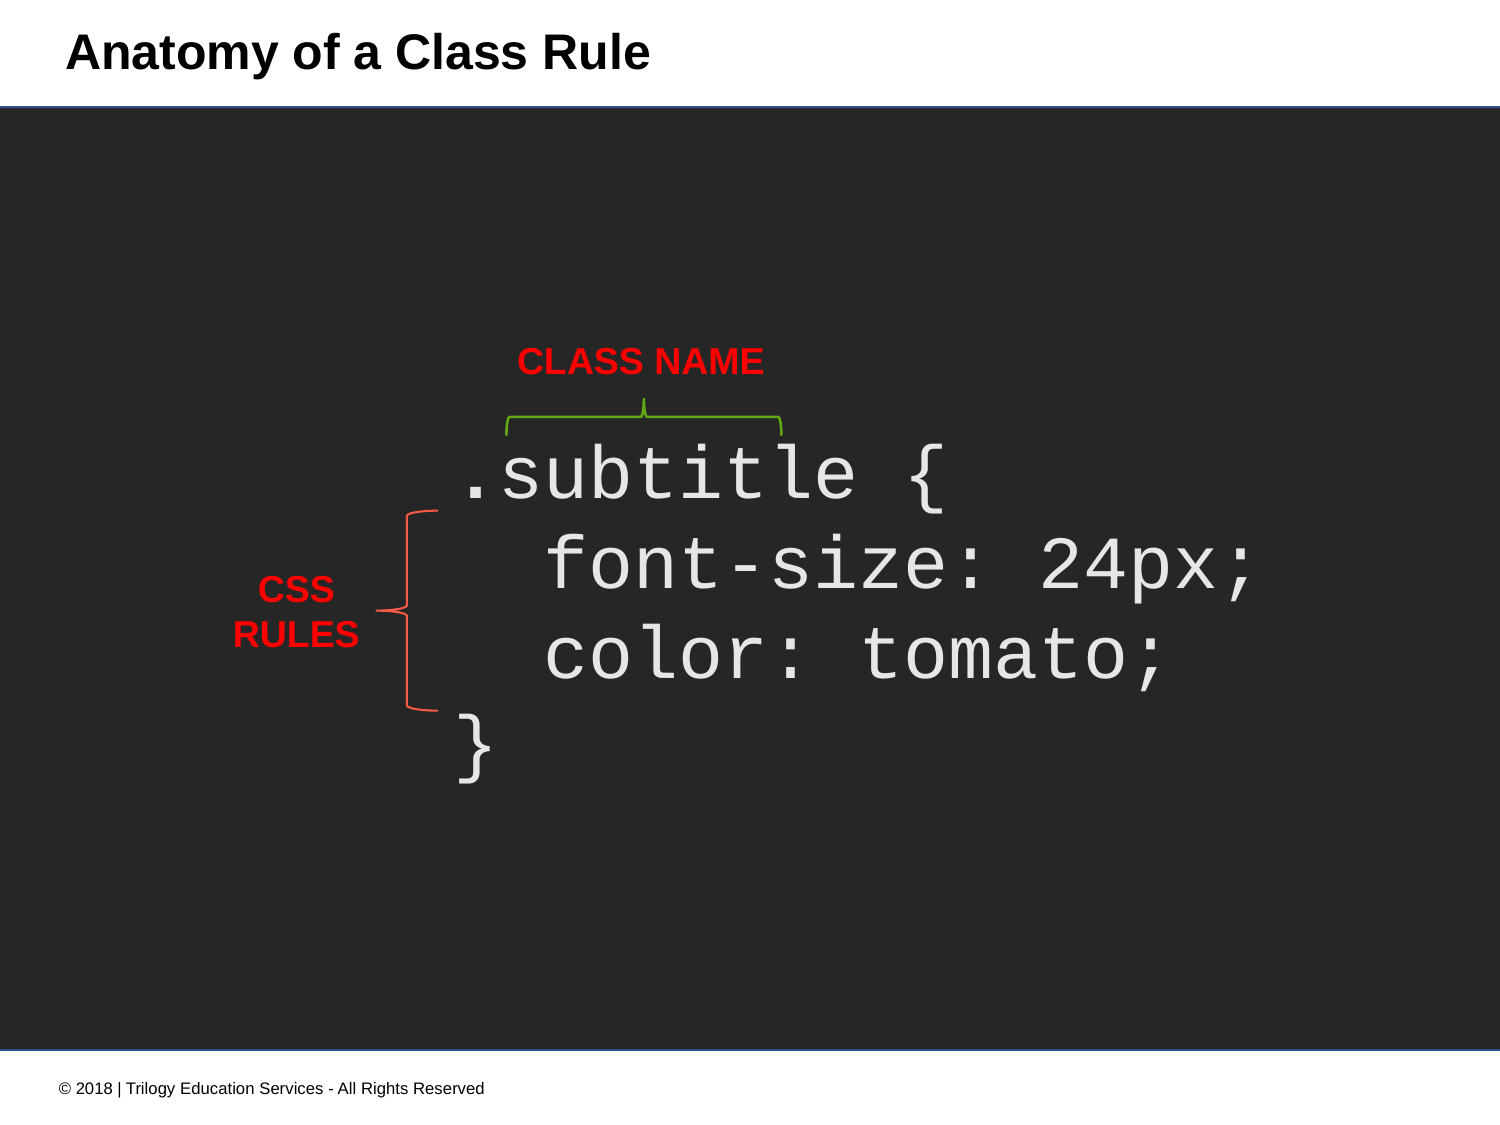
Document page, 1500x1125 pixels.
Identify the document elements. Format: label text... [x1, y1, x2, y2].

text_box [0, 106, 1500, 1051]
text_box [217, 329, 1283, 796]
title Anatomy of a Class Rule [50, 0, 948, 108]
